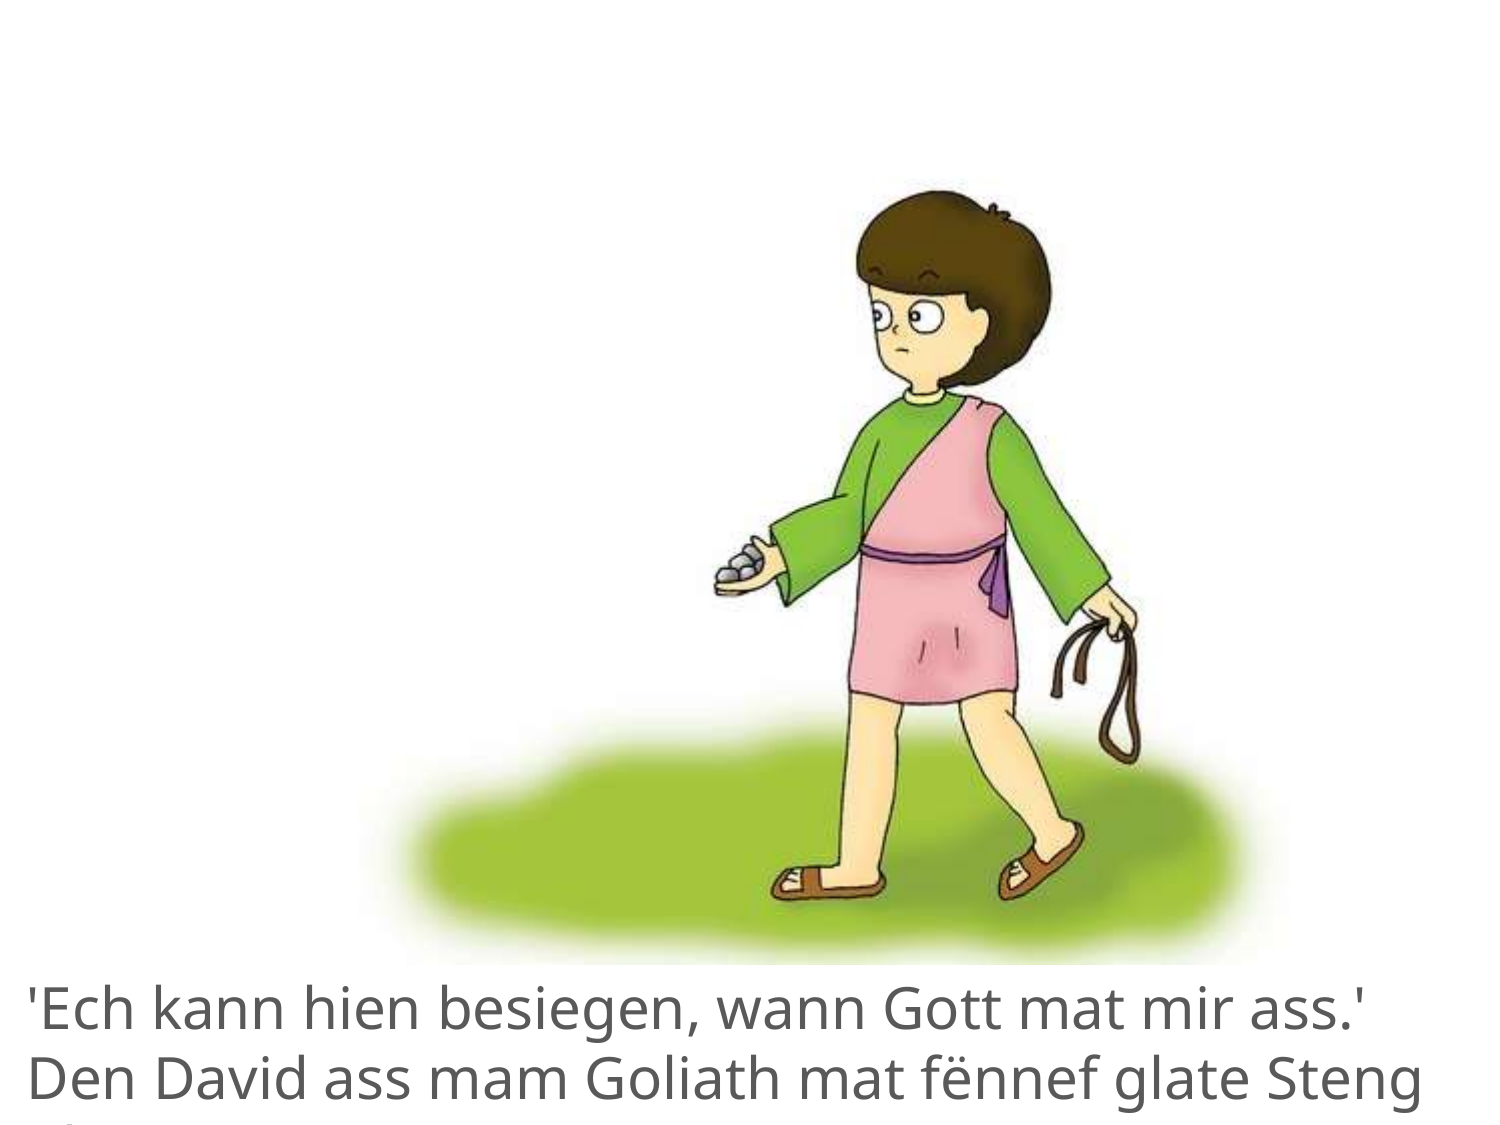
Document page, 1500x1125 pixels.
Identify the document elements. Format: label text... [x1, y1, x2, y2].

text_box 'Ech kann hien besiegen, wann Gott mat mir ass.' Den David ass mam Goliath mat fënnef glate Steng ukomm. [11, 964, 1498, 1125]
picture [103, 18, 1407, 965]
